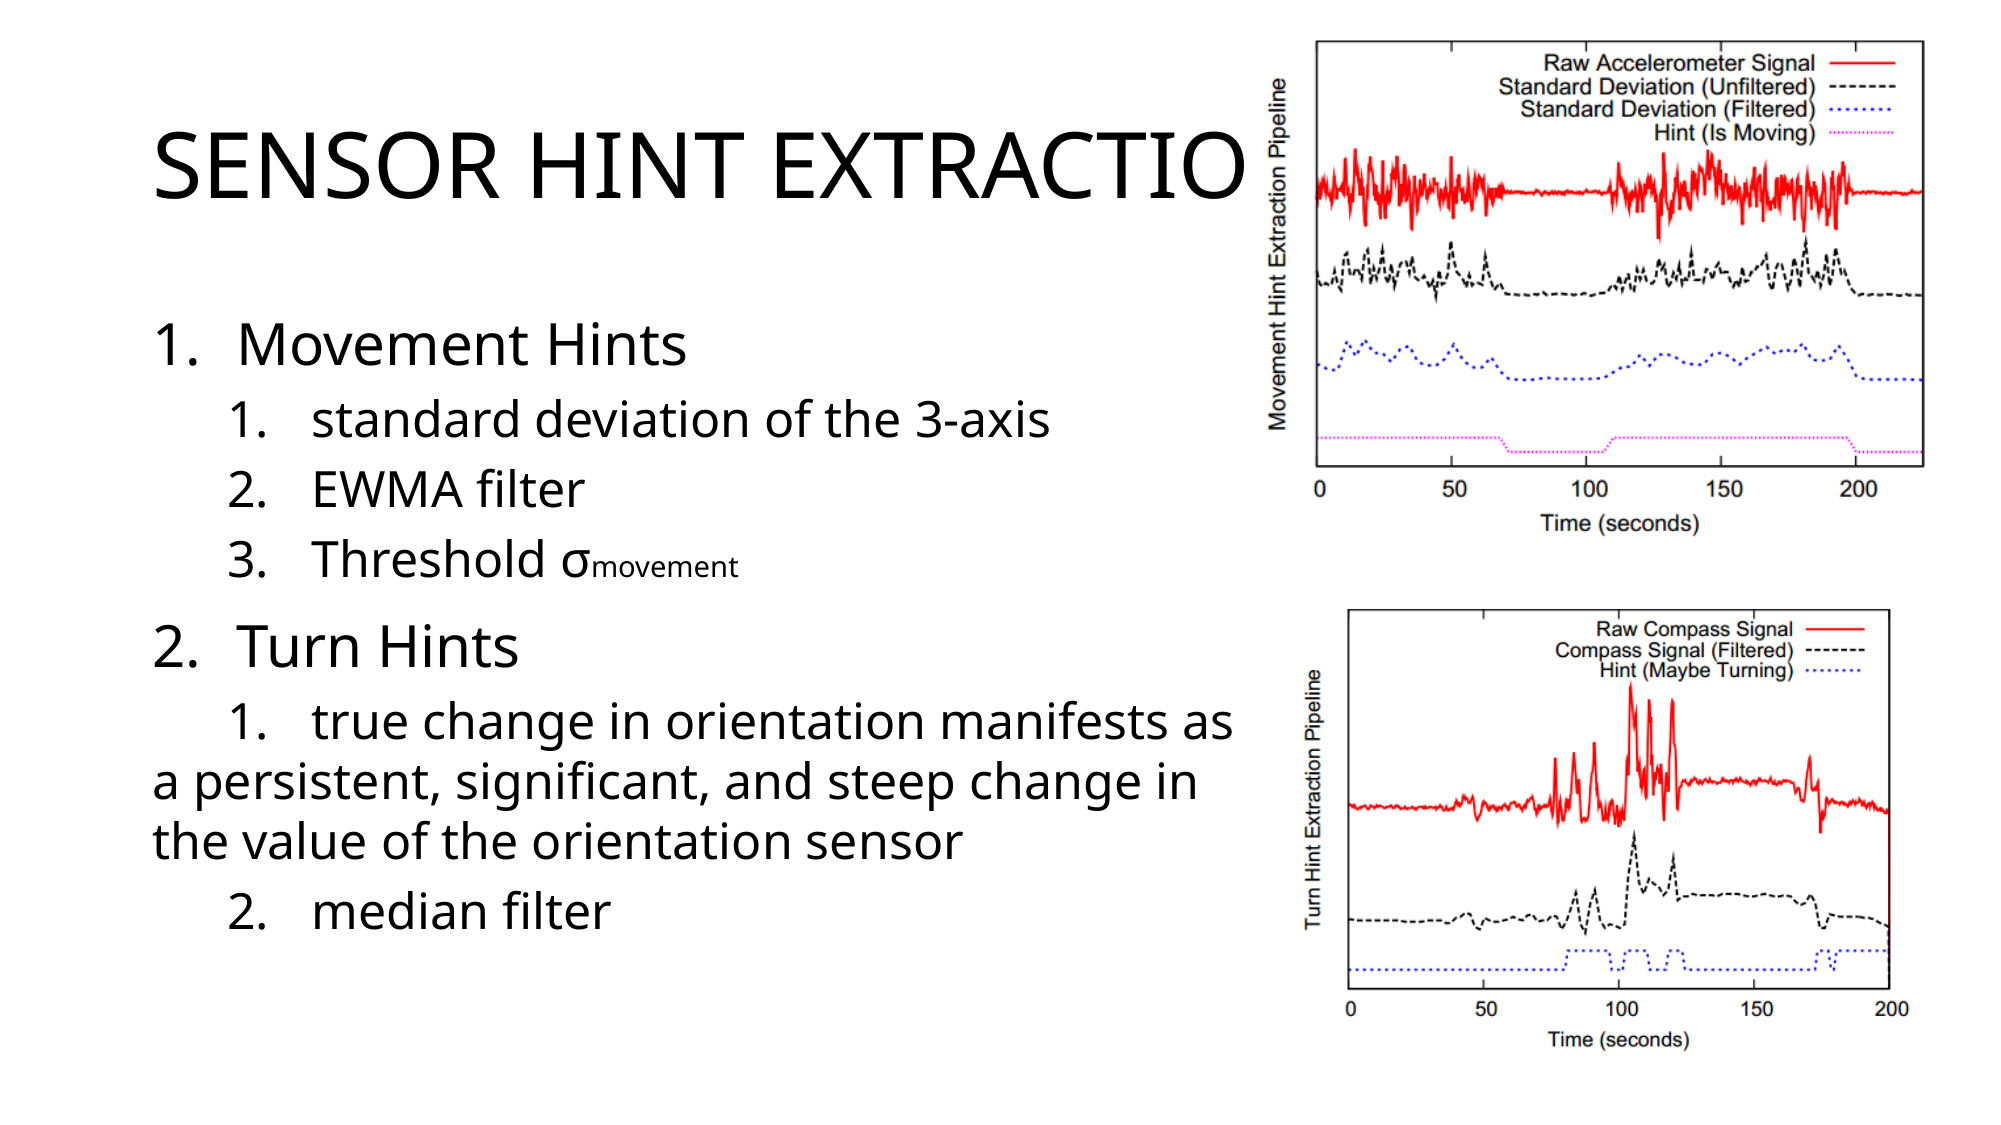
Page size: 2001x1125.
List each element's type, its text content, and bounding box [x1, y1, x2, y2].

picture [1247, 16, 1977, 560]
text_box SENSOR HINT EXTRACTION [137, 59, 1242, 278]
picture [1296, 581, 1928, 1077]
text_box Movement Hints standard deviation of the 3-axis EWMA filter Threshold σmovement Turn Hints true change in orientation manifests as a persistent, significant, and steep change in the value of the orientation sensor median filter [137, 299, 1863, 1014]
